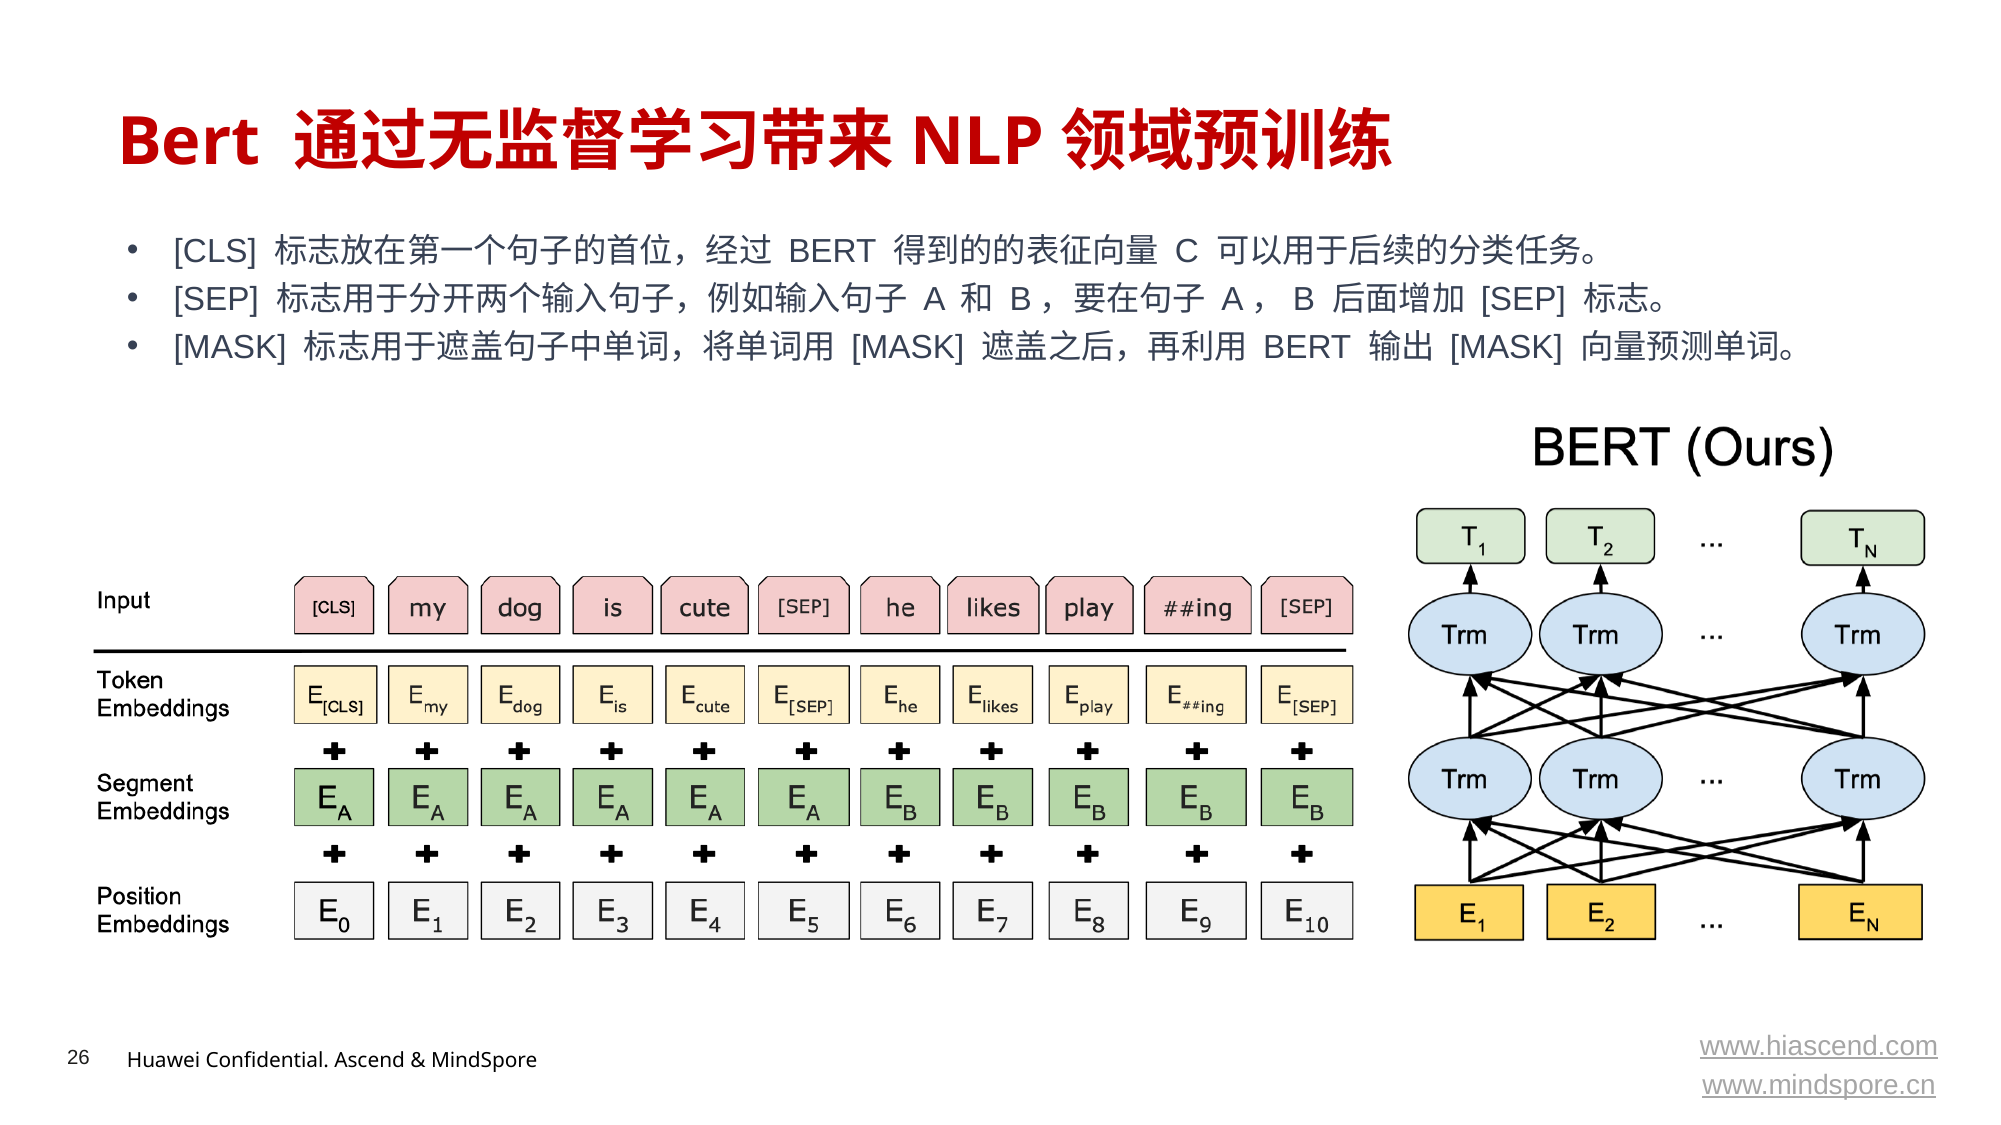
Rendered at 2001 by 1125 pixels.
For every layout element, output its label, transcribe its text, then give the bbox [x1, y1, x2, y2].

title Bert 通过无监督学习带来NLP领域预训练 [102, 90, 1901, 187]
picture [66, 418, 1956, 953]
text_box [CLS] 标志放在第一个句子的首位，经过 BERT 得到的的表征向量 C 可以用于后续的分类任务。 [SEP] 标志用于分开两个输入句子，例如输入句子 A 和 B，要在句子 A，B 后面增加 [SEP] 标志。 [MASK] 标志用于遮盖句子中单词，将单词用 [MASK] 遮盖之后，再利用 BERT 输出 [MASK] 向量预测单词。 [112, 214, 1875, 373]
